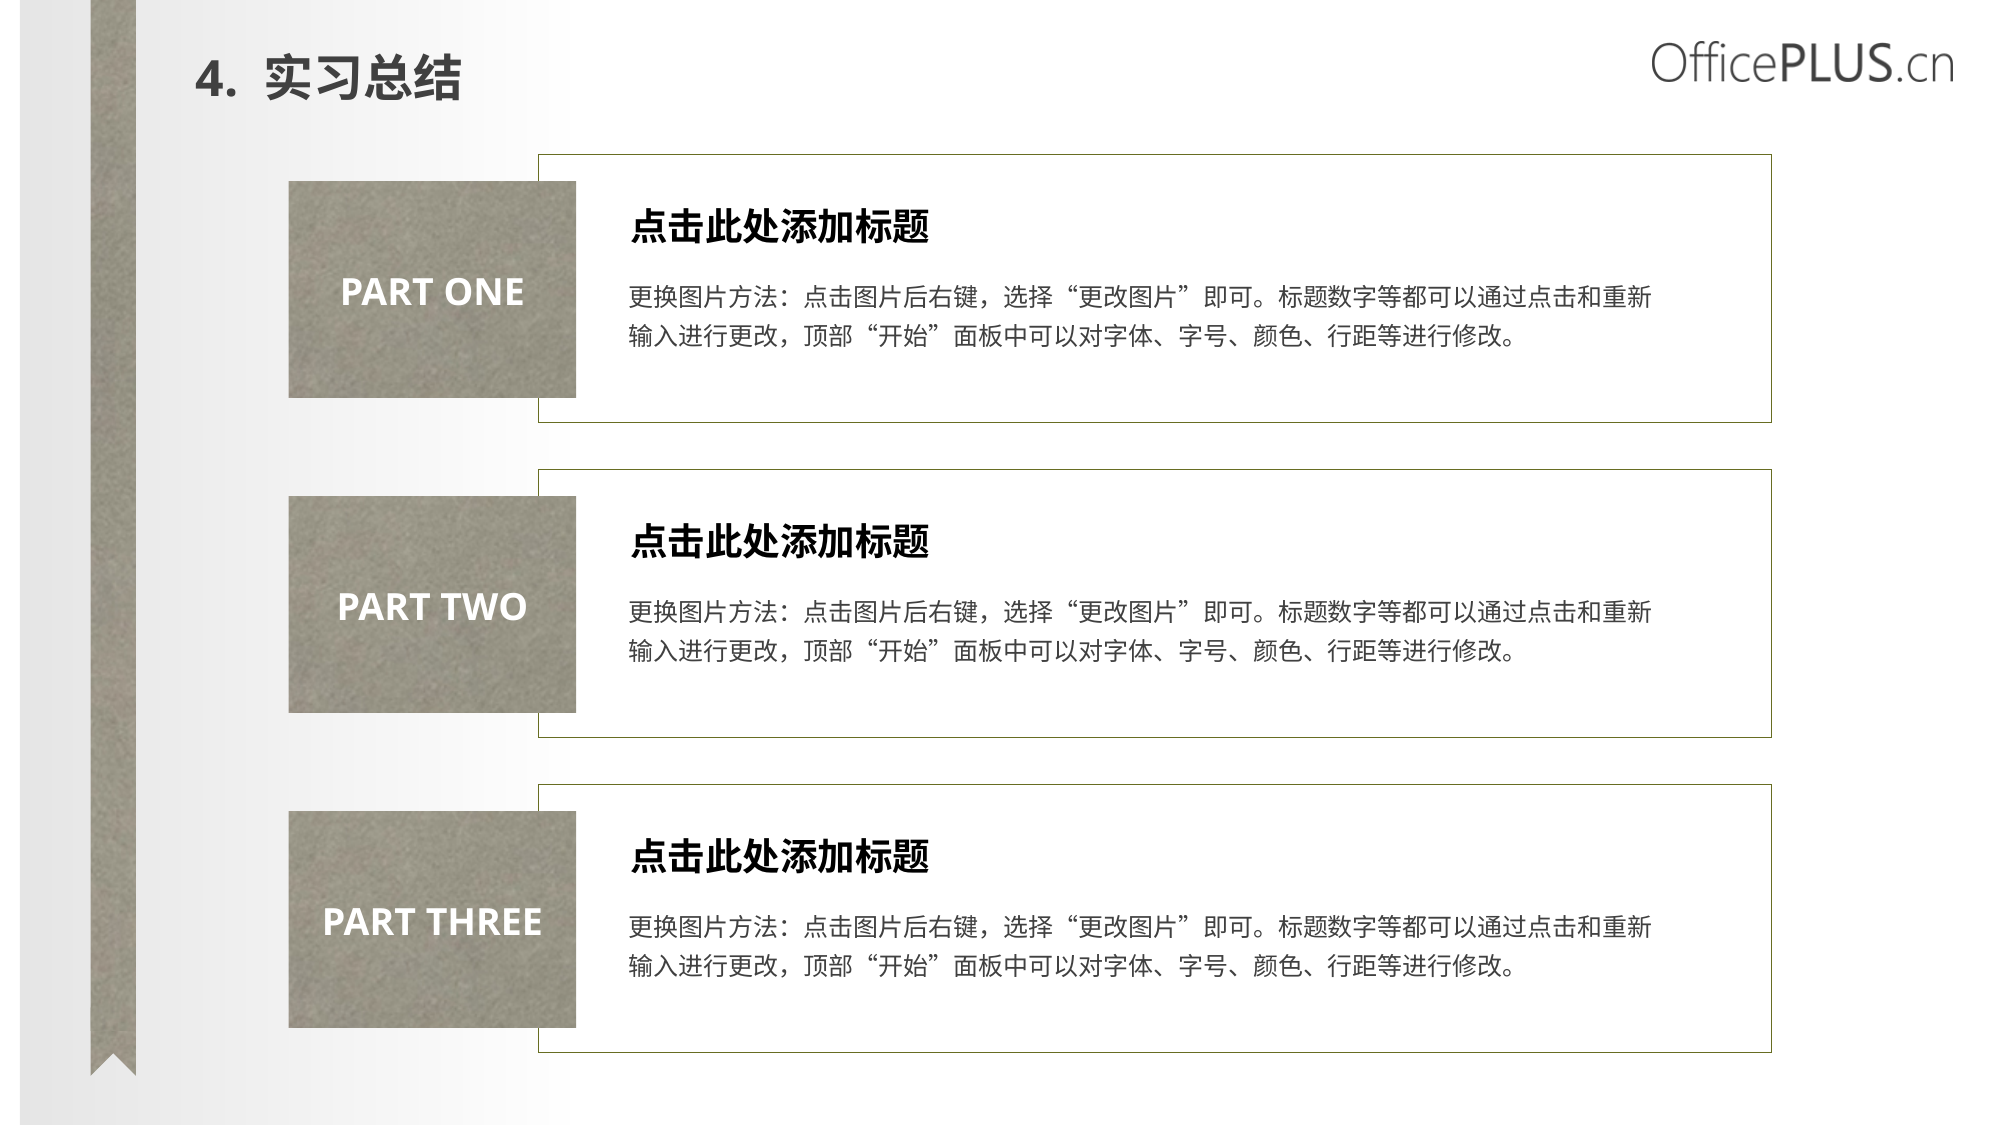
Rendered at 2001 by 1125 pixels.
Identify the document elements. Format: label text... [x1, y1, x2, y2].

text_box PART TWO [288, 496, 538, 713]
picture [1652, 41, 1953, 82]
text_box PART ONE [288, 181, 538, 398]
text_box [538, 784, 1772, 1053]
text_box PART THREE [288, 811, 538, 1028]
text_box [538, 154, 1772, 423]
picture [90, 0, 136, 1076]
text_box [538, 469, 1772, 738]
list 4. 实习总结 [180, 36, 1079, 125]
